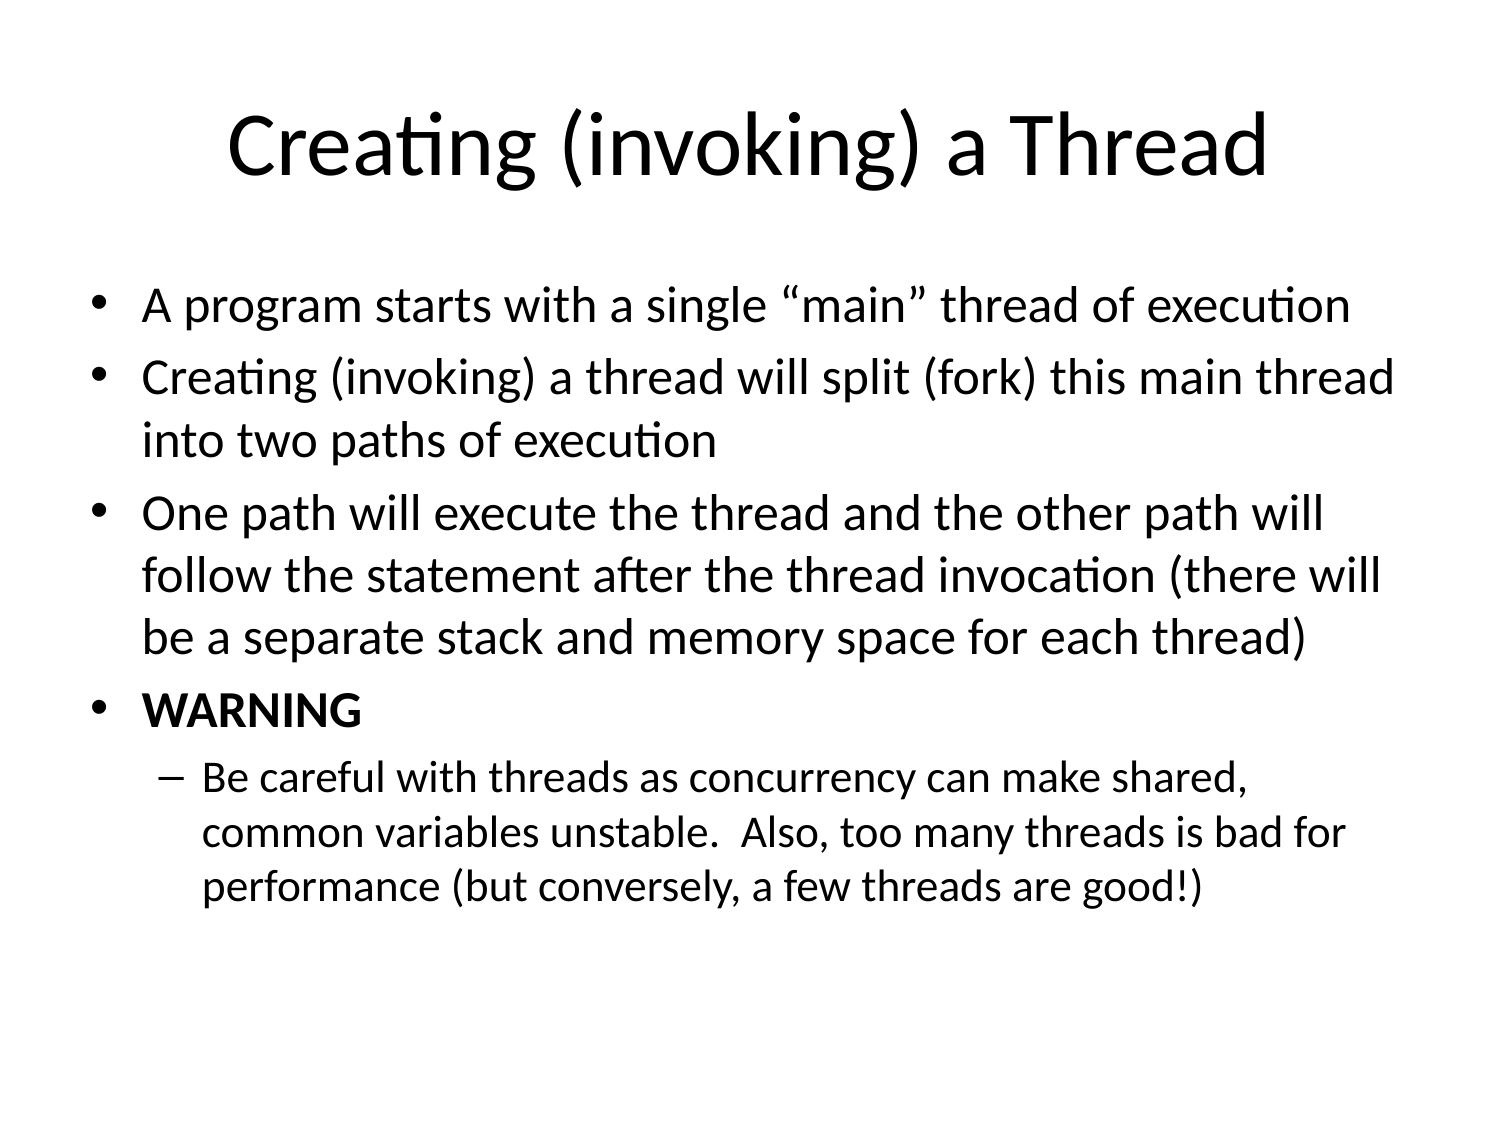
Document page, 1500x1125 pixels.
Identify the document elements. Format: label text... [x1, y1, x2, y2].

list A program starts with a single “main” thread of execution Creating (invoking) a thread will split (fork) this main thread into two paths of execution One path will execute the thread and the other path will follow the statement after the thread invocation (there will be a separate stack and memory space for each thread) WARNING Be careful with threads as concurrency can make shared, common variables unstable. Also, too many threads is bad for performance (but conversely, a few threads are good!) [75, 262, 1425, 1005]
title Creating (invoking) a Thread [75, 45, 1425, 233]
